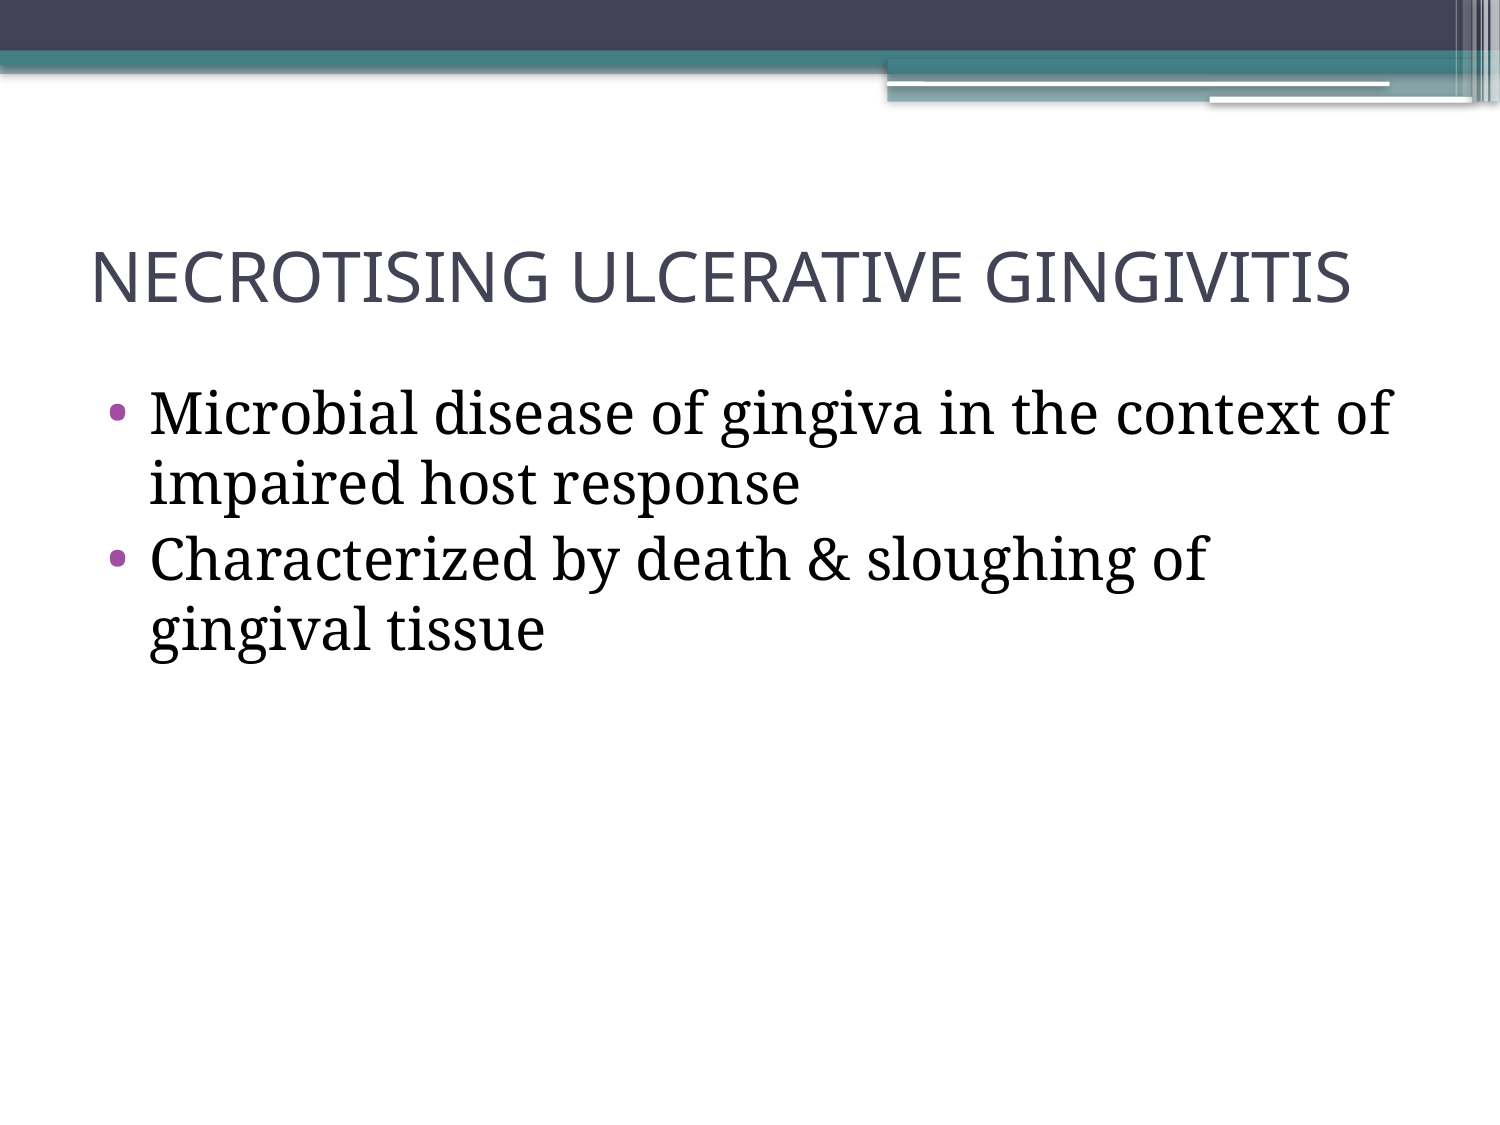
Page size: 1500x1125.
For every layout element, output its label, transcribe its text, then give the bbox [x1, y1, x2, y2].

list Microbial disease of gingiva in the context of impaired host response Characterized by death & sloughing of gingival tissue [75, 368, 1425, 1079]
title NECROTISING ULCERATIVE GINGIVITIS [75, 187, 1425, 363]
